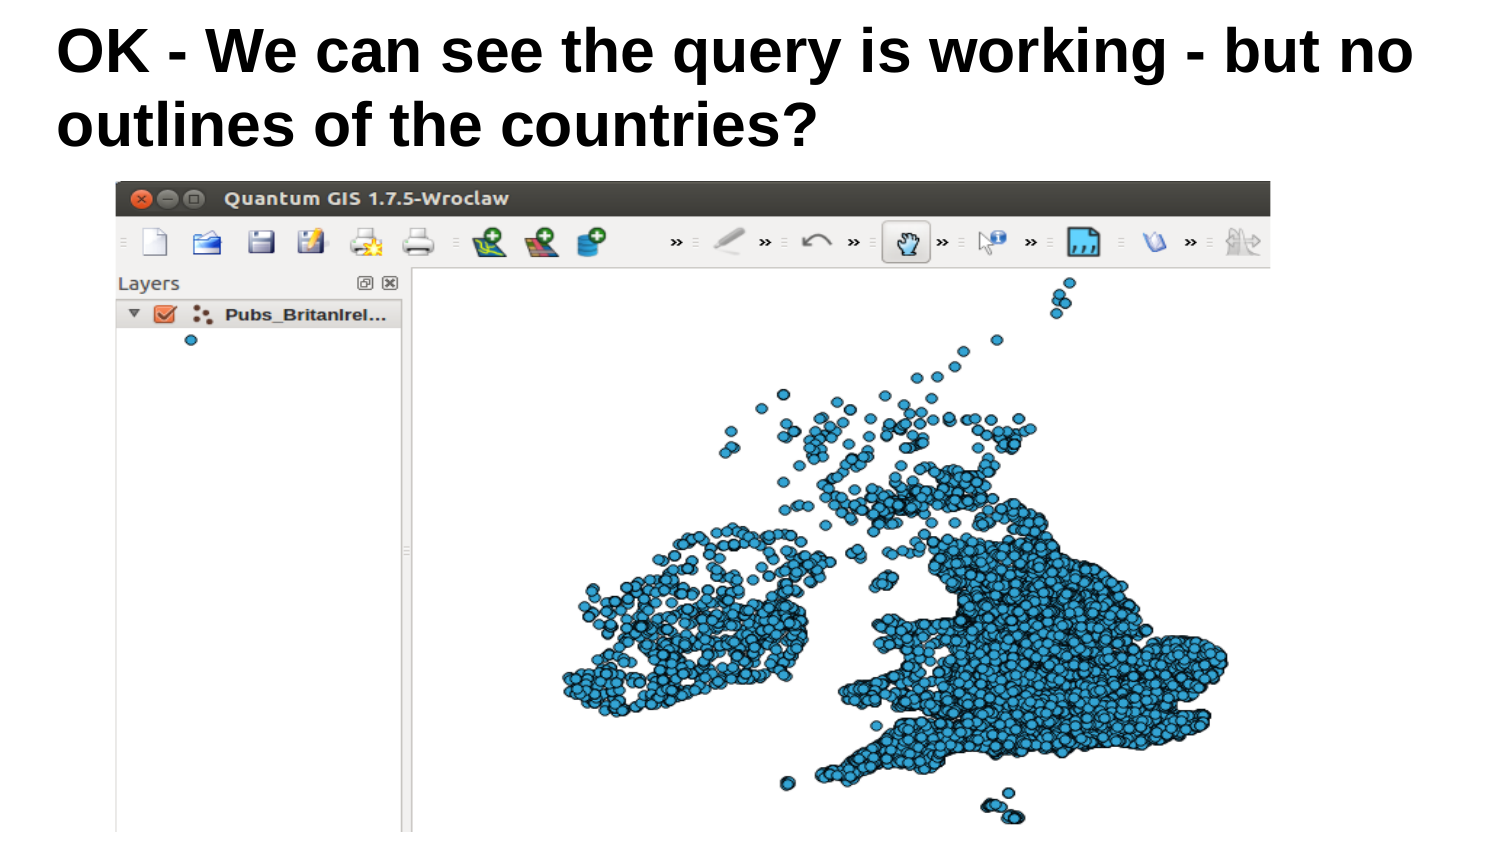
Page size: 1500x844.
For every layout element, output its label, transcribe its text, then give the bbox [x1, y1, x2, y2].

text_box [115, 181, 1271, 832]
title OK - We can see the query is working - but no outlines of the countries? [41, 33, 1462, 175]
